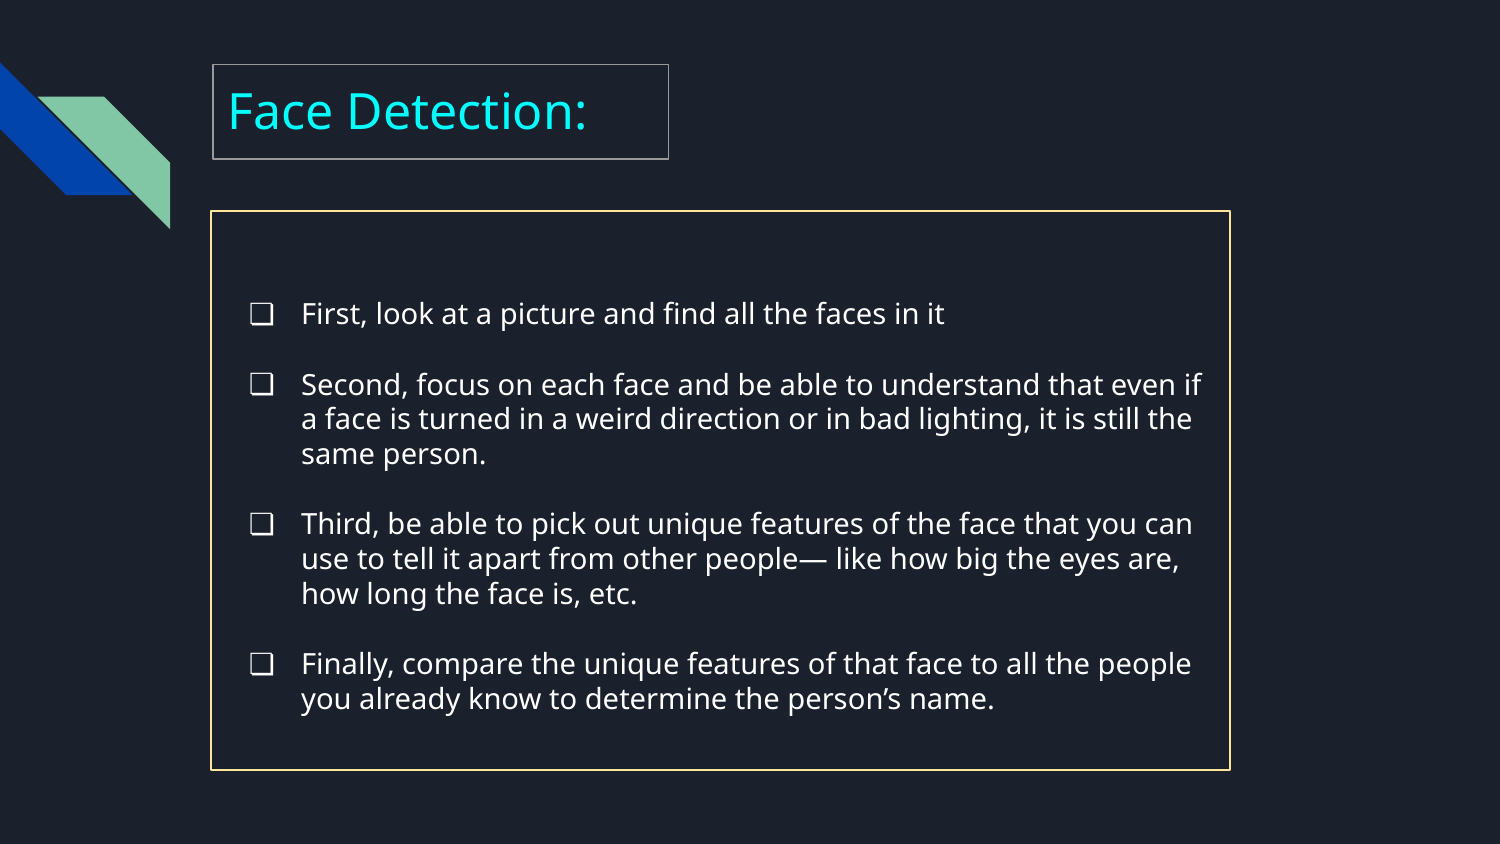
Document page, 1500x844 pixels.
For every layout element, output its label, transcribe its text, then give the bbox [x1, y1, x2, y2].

title Face Detection: [212, 64, 669, 160]
text_box First, look at a picture and find all the faces in it Second, focus on each face and be able to understand that even if a face is turned in a weird direction or in bad lighting, it is still the same person. Third, be able to pick out unique features of the face that you can use to tell it apart from other people— like how big the eyes are, how long the face is, etc. Finally, compare the unique features of that face to all the people you already know to determine the person’s name. [210, 210, 1230, 771]
